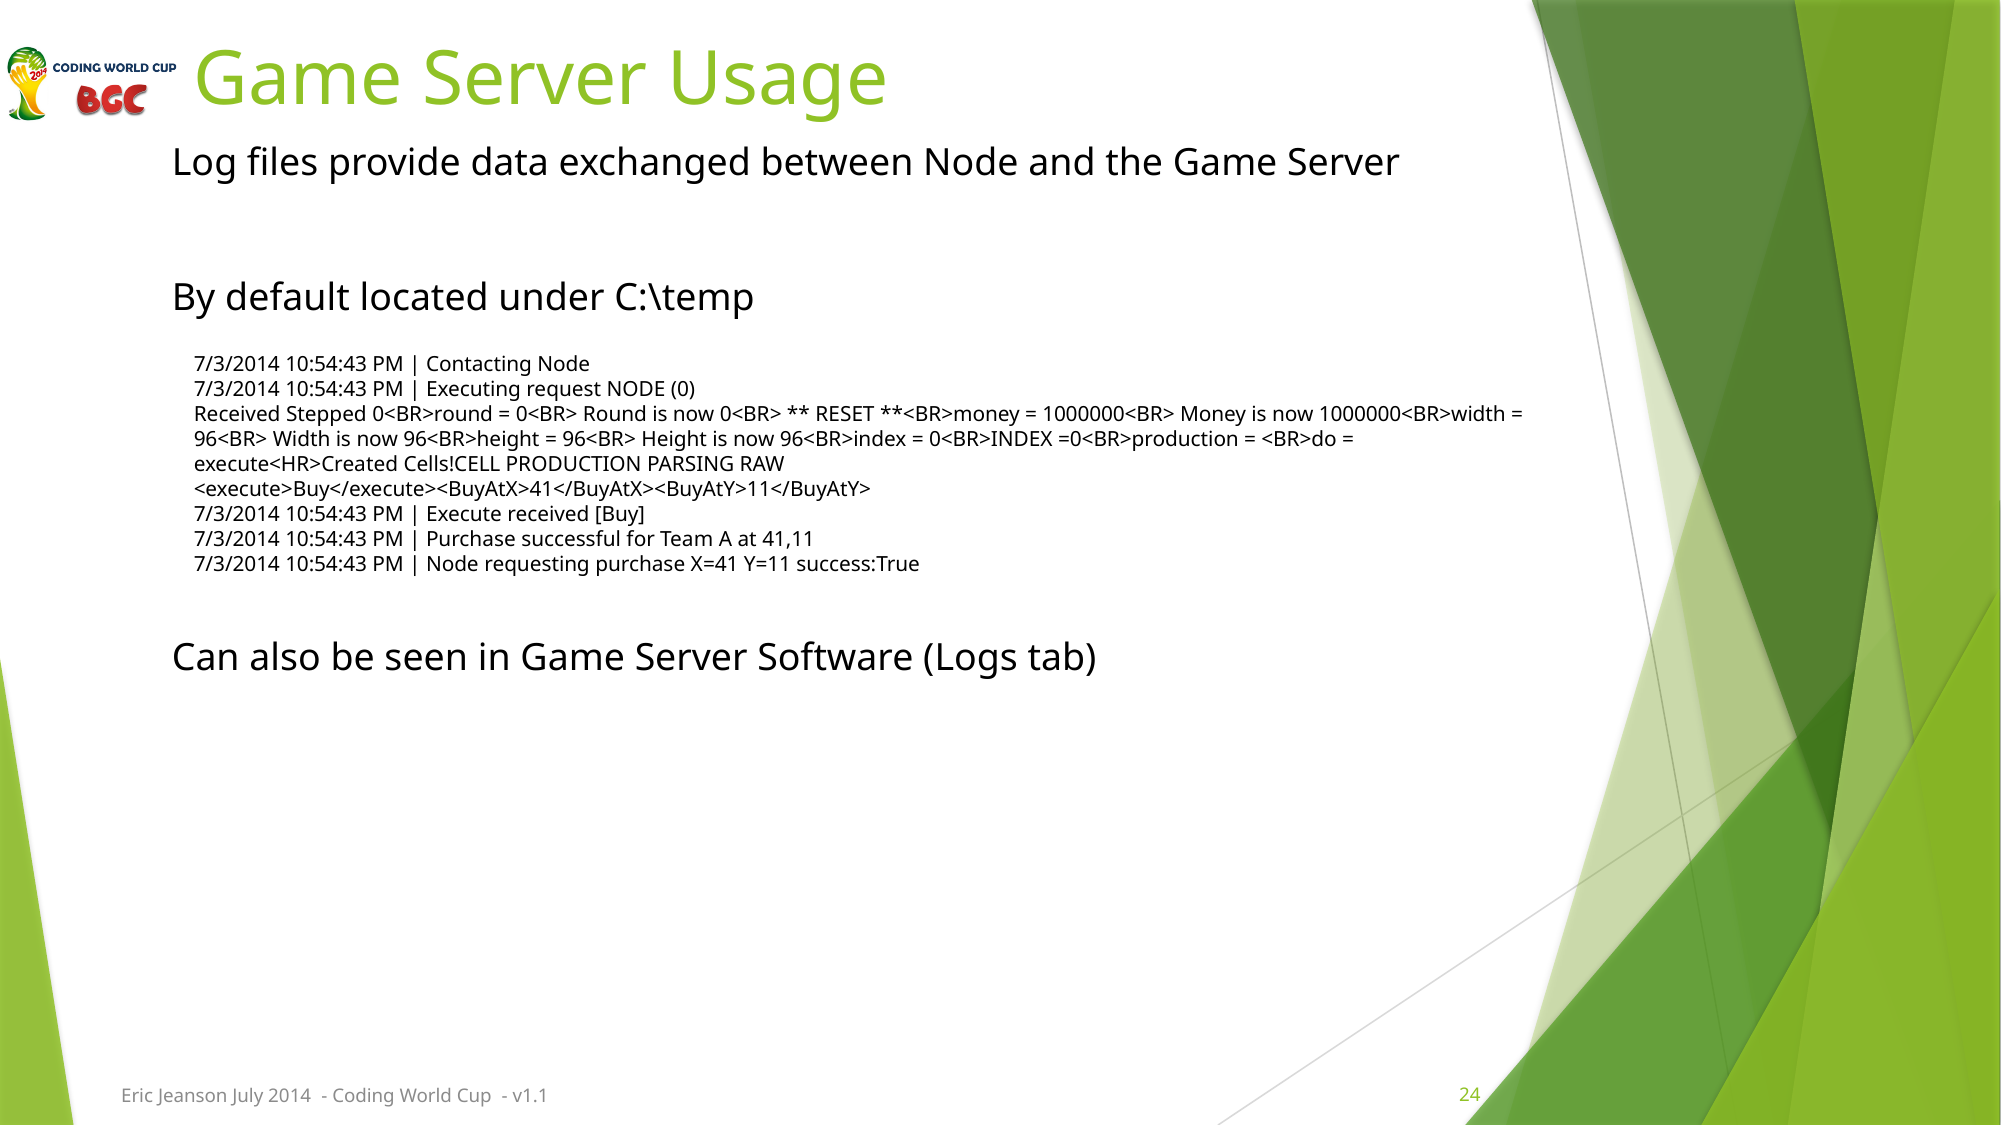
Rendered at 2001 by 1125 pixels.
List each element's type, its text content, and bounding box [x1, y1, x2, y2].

title Game Server Usage [178, 22, 1590, 239]
text_box 7/3/2014 10:54:43 PM | Contacting Node 7/3/2014 10:54:43 PM | Executing request NODE (0) Received Stepped 0<BR>round = 0<BR> Round is now 0<BR> ** RESET **<BR>money = 1000000<BR> Money is now 1000000<BR>width = 96<BR> Width is now 96<BR>height = 96<BR> Height is now 96<BR>index = 0<BR>INDEX =0<BR>production = <BR>do = execute<HR>Created Cells!CELL PRODUCTION PARSING RAW <execute>Buy</execute><BuyAtX>41</BuyAtX><BuyAtY>11</BuyAtY> 7/3/2014 10:54:43 PM | Execute received [Buy] 7/3/2014 10:54:43 PM | Purchase successful for Team A at 41,11 7/3/2014 10:54:43 PM | Node requesting purchase X=41 Y=11 success:True [178, 343, 1554, 608]
picture [6, 39, 178, 152]
text_box Log files provide data exchanged between Node and the Game Server By default located under C:\temp Can also be seen in Game Server Software (Logs tab) [157, 130, 1416, 686]
